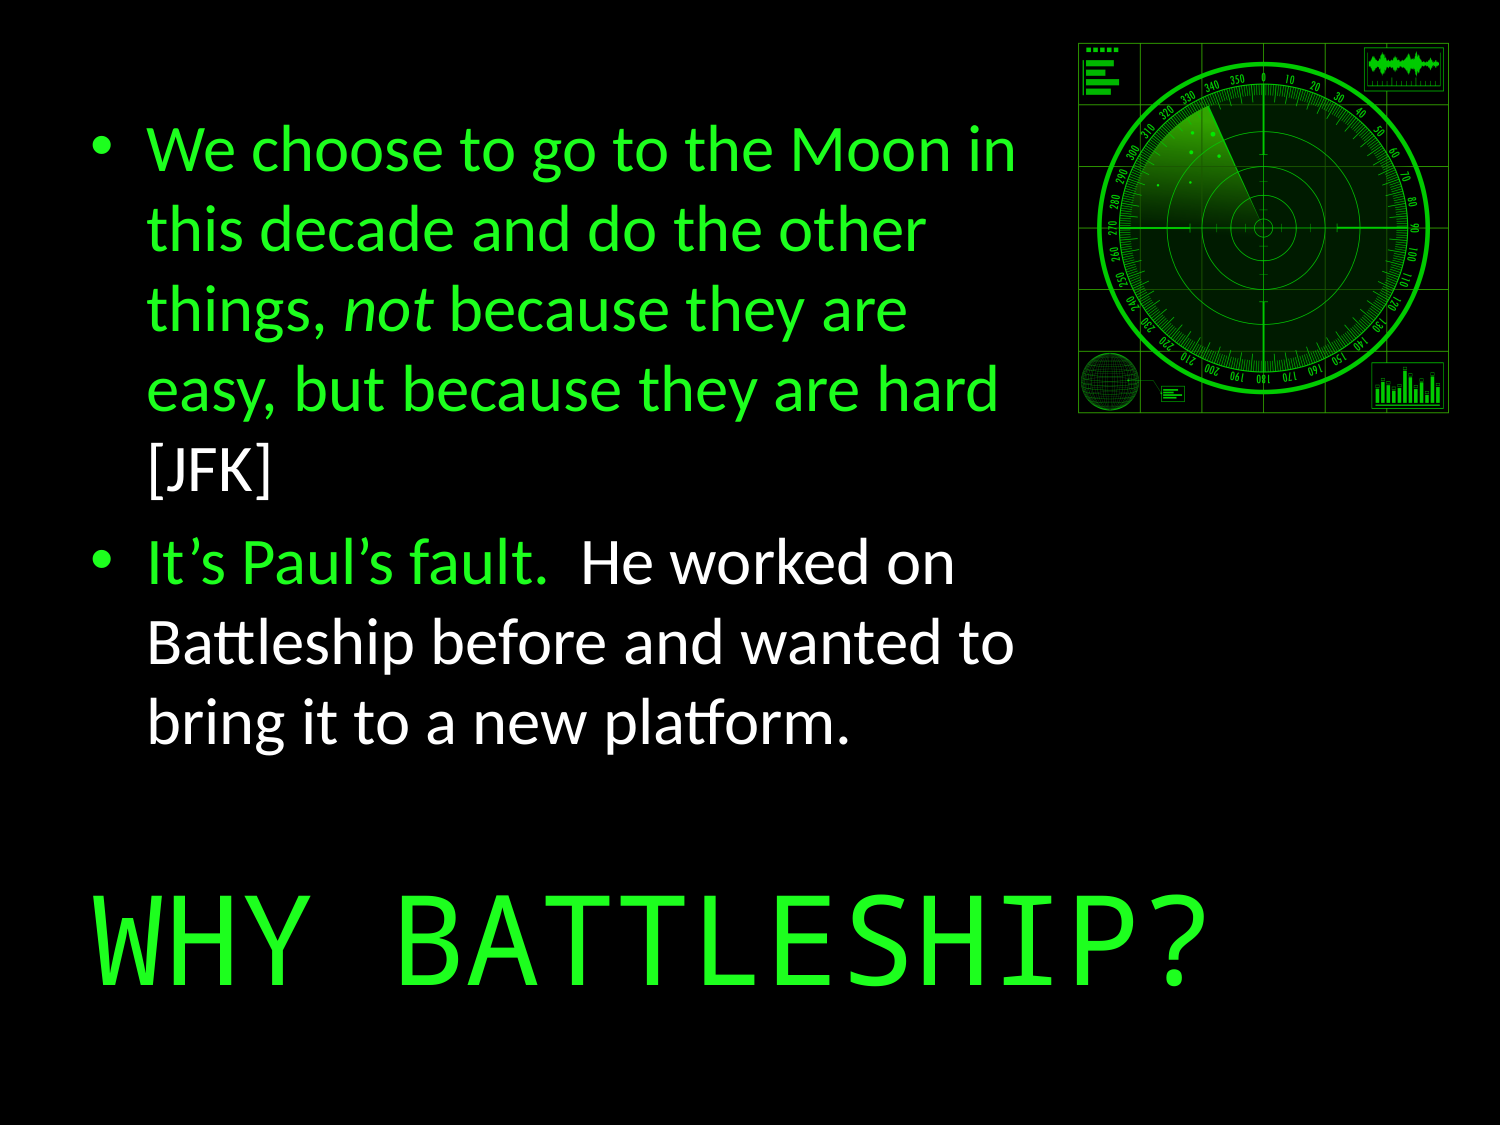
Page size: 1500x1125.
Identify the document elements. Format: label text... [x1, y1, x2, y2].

picture [1071, 36, 1456, 420]
list We choose to go to the Moon in this decade and do the other things, not because they are easy, but because they are hard [JFK] It’s Paul’s fault. He worked on Battleship before and wanted to bring it to a new platform. [75, 96, 1072, 840]
title WHY BATTLESHIP? [75, 841, 1425, 1029]
